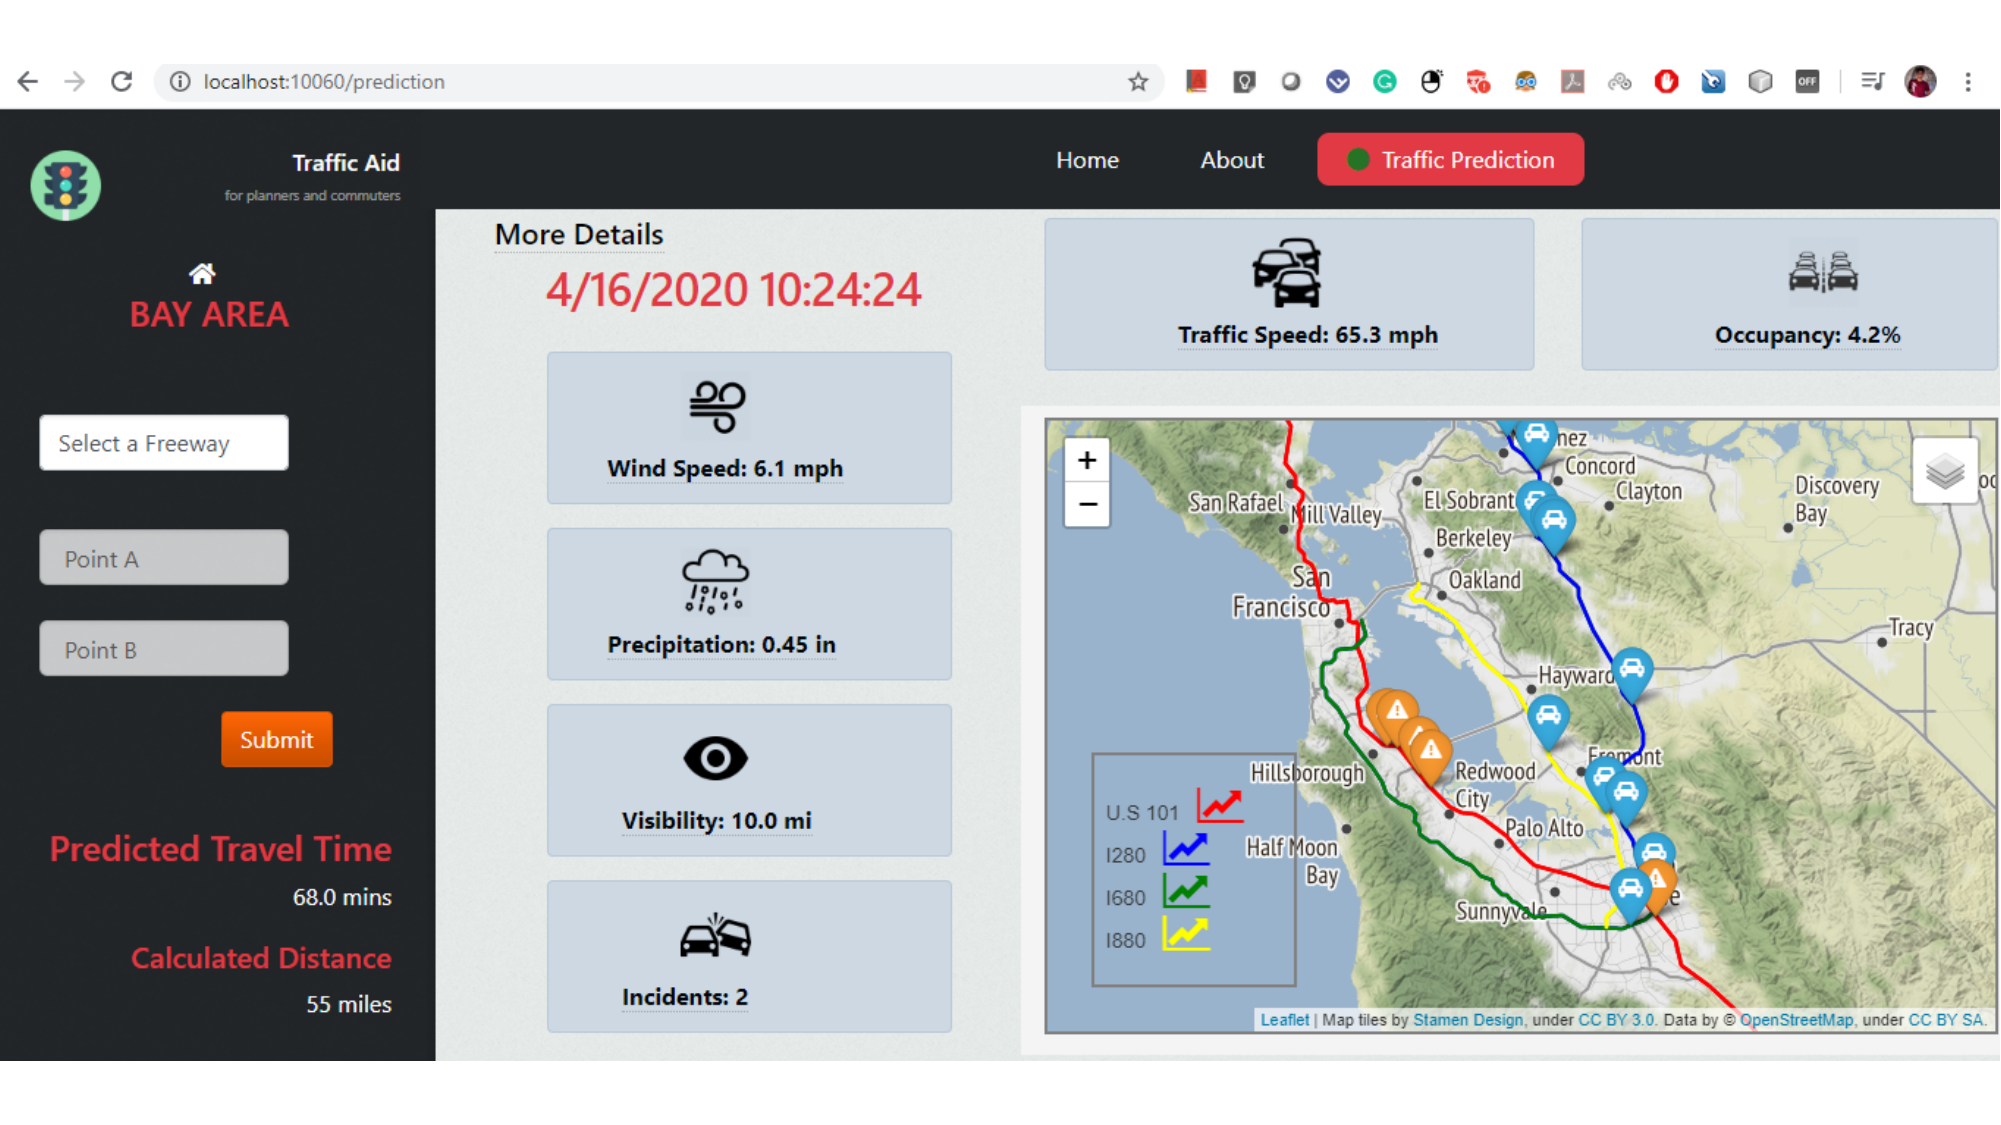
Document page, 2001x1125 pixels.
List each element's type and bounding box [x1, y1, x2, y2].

picture [0, 64, 2000, 1061]
